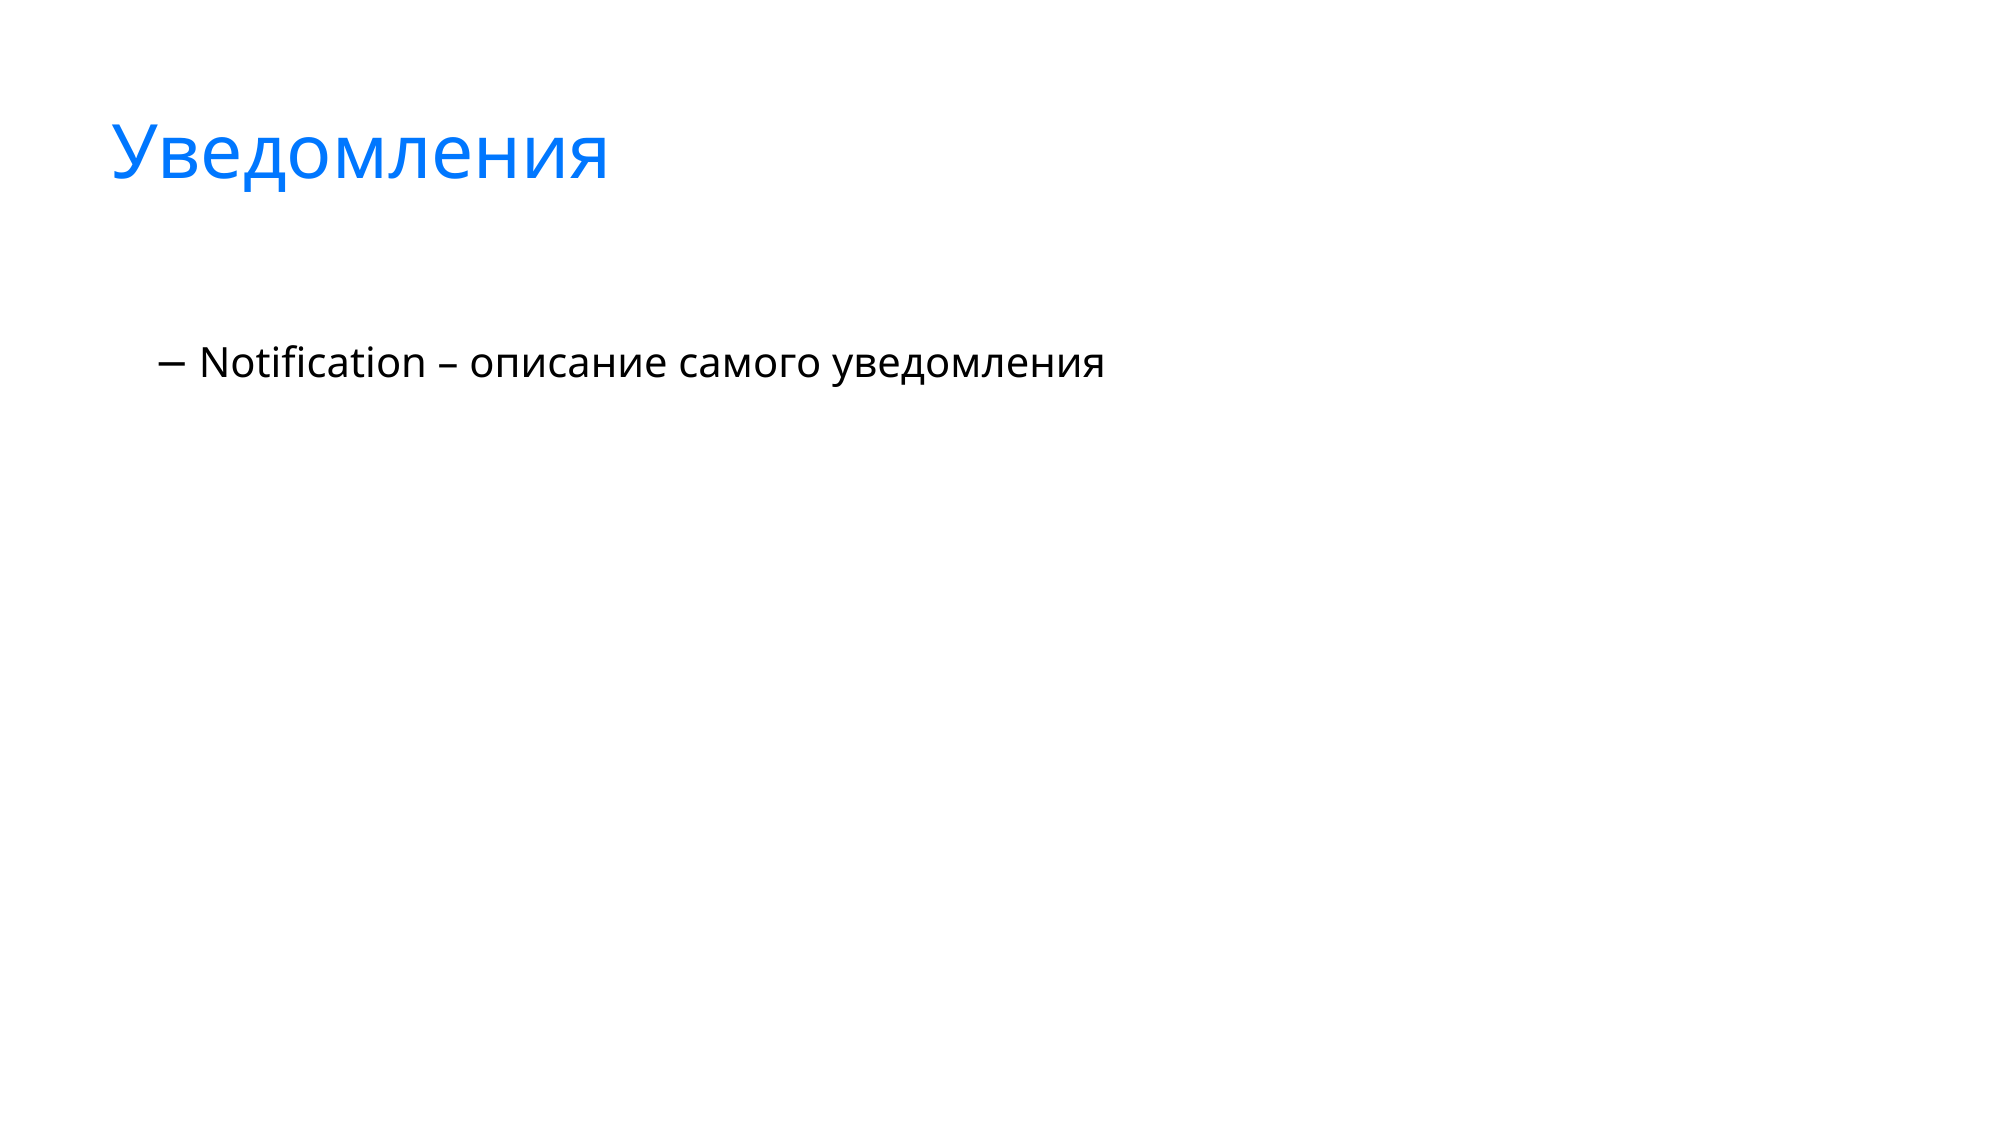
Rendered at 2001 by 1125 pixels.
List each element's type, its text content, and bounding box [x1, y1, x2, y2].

title Уведомления [111, 113, 1492, 291]
list Notification – описание самого уведомления [110, 331, 1600, 1018]
